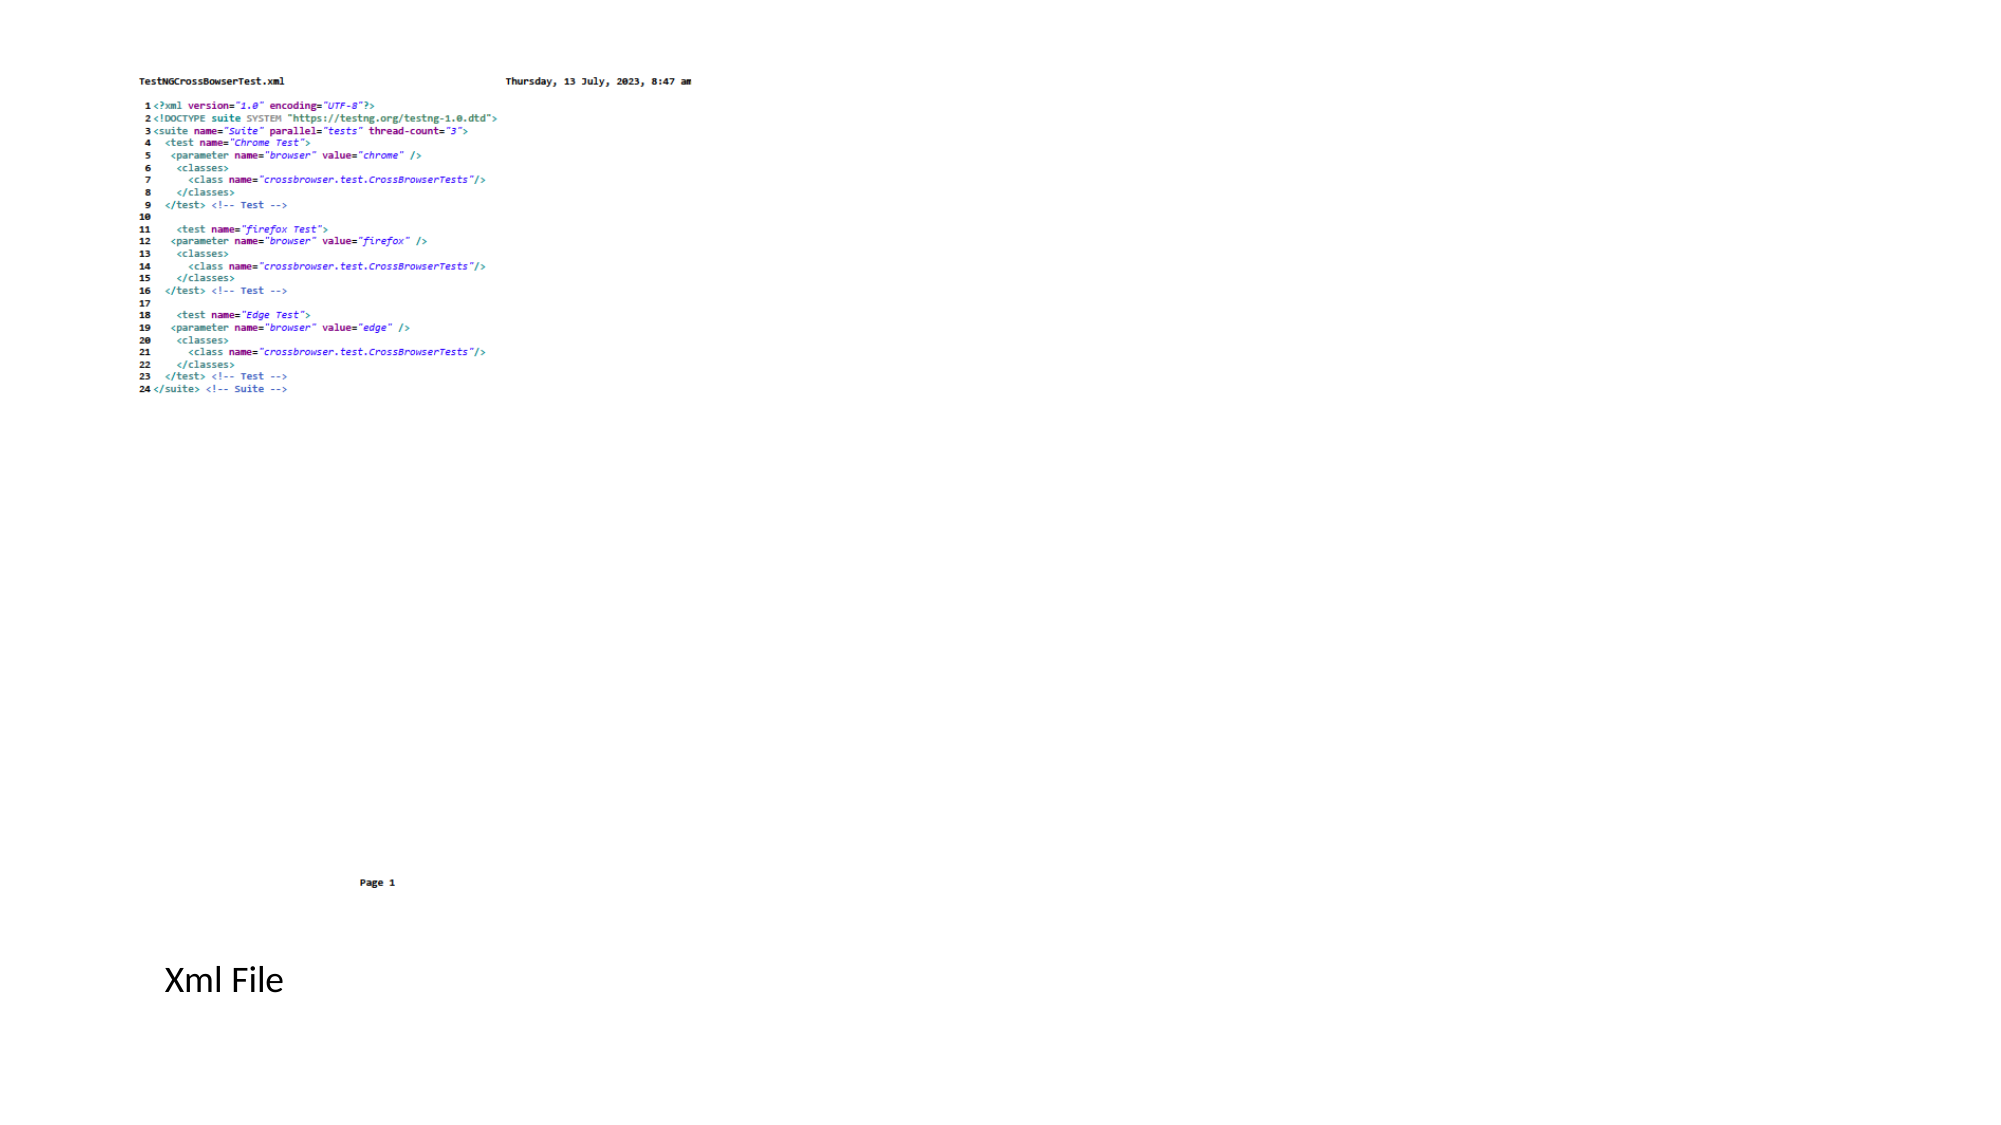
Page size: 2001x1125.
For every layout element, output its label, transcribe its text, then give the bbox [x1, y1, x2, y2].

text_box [62, 0, 692, 889]
text_box Xml File [149, 947, 640, 1008]
